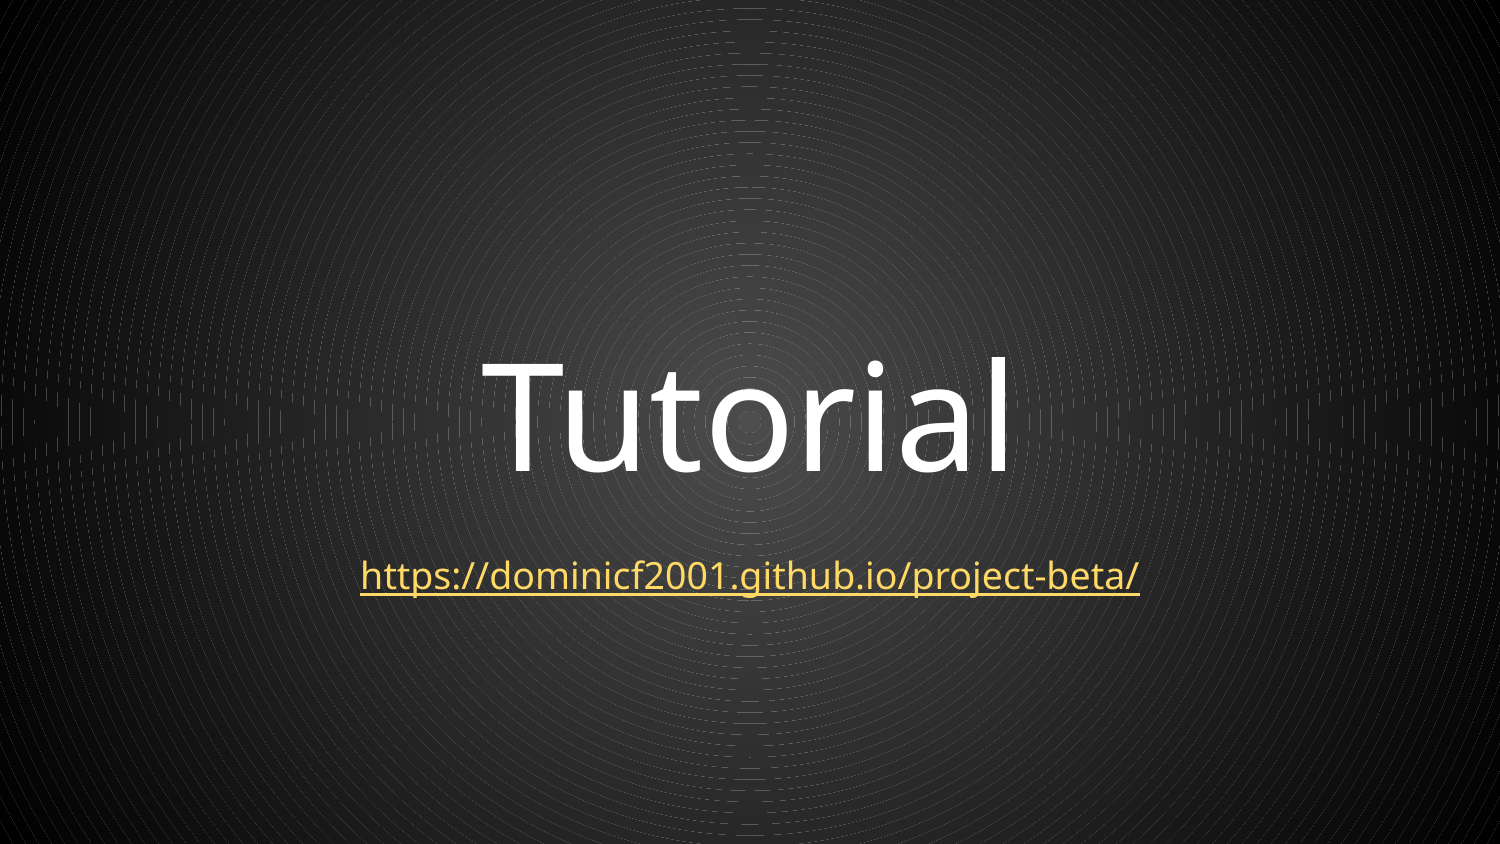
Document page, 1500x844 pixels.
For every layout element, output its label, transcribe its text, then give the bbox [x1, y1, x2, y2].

title Tutorial [51, 205, 1449, 517]
list https://dominicf2001.github.io/project-beta/ [51, 529, 1449, 743]
